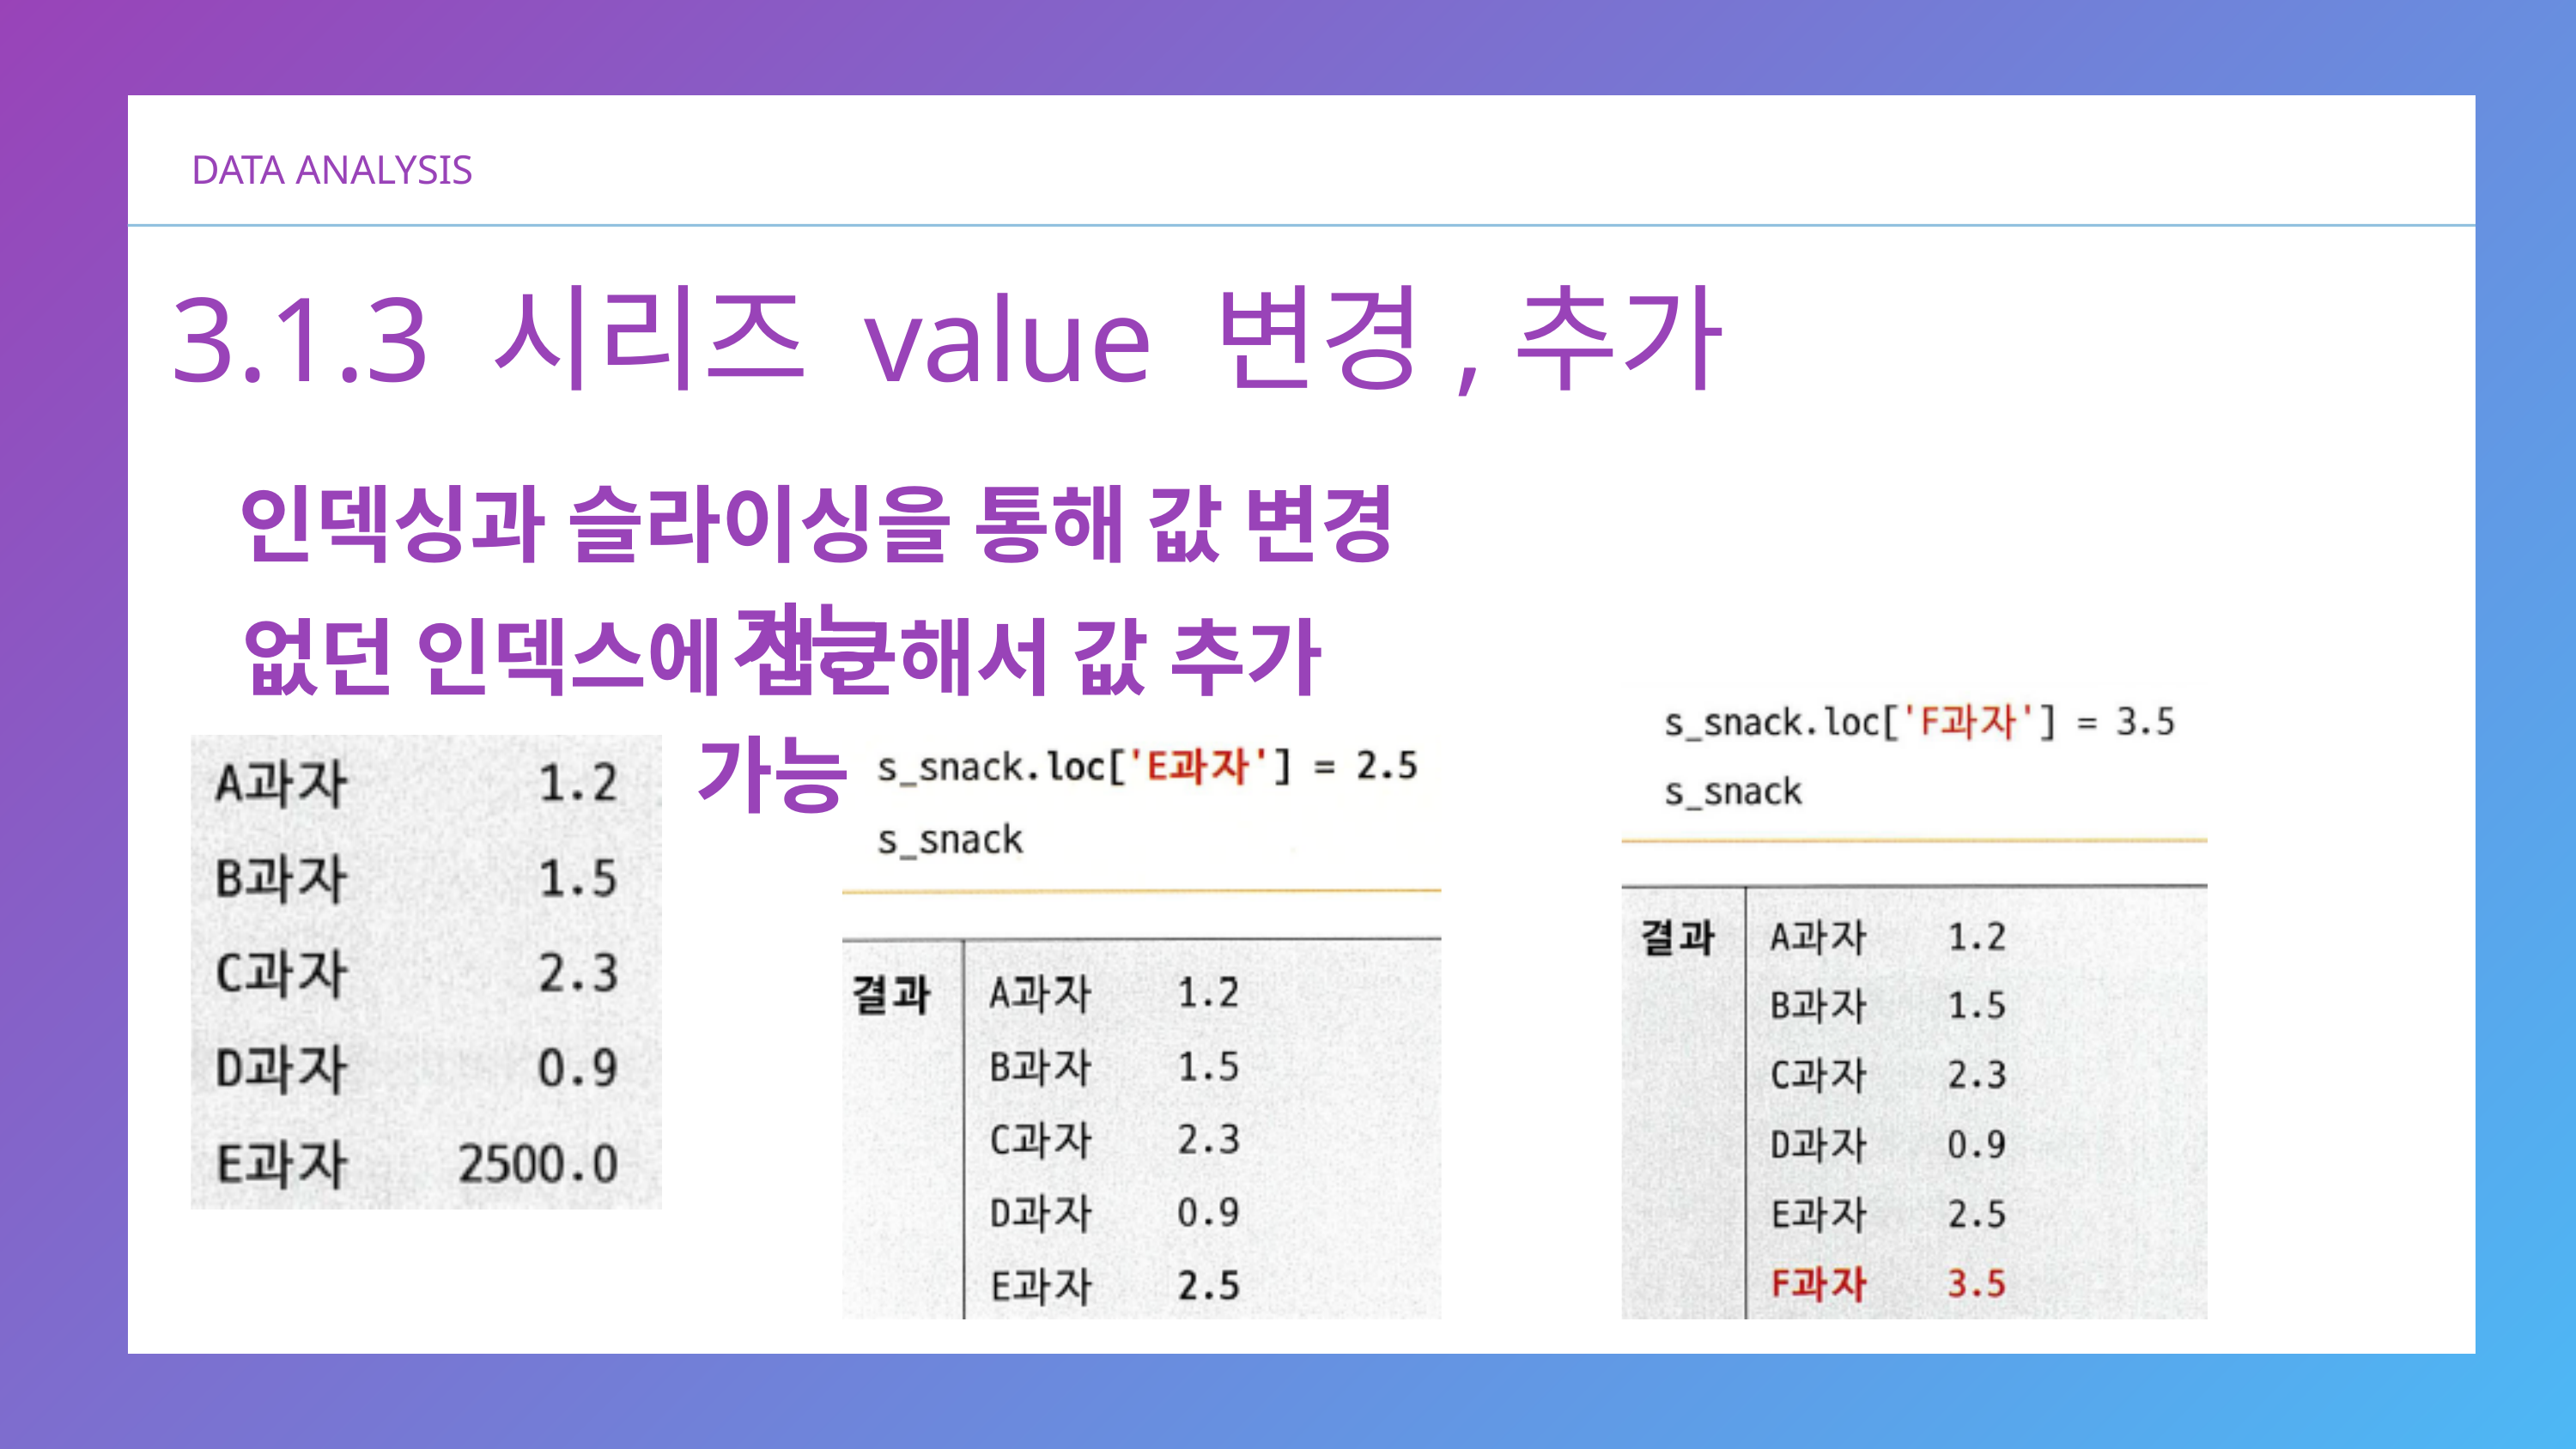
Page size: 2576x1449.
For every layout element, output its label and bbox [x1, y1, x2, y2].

text_box [127, 94, 2476, 1354]
